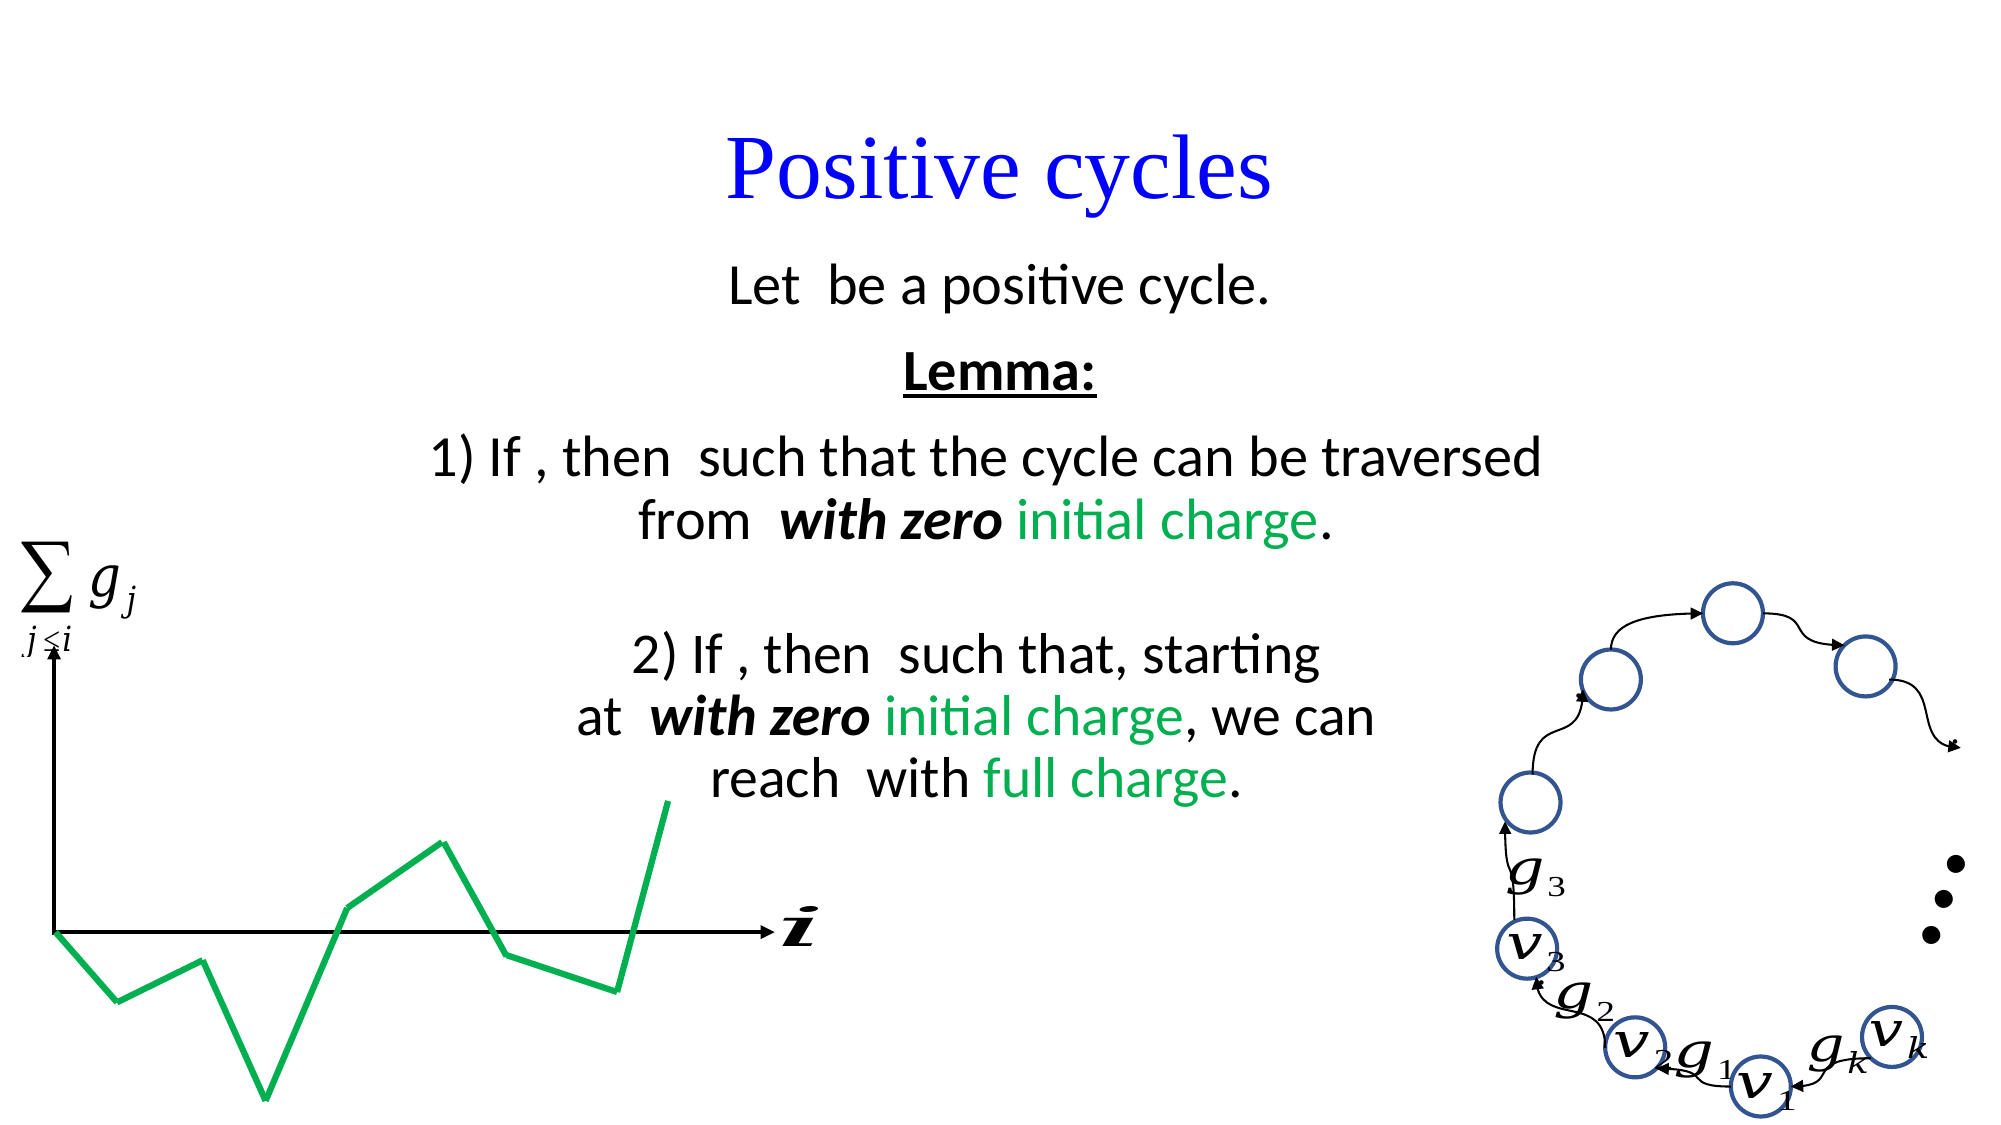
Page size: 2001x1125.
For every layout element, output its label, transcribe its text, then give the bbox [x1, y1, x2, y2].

text_box [1604, 1016, 1667, 1079]
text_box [1401, 769, 1613, 847]
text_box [1862, 720, 2000, 798]
text_box [1834, 635, 1897, 698]
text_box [1762, 613, 1845, 646]
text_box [1656, 1068, 1731, 1087]
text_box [1816, 1032, 1845, 1113]
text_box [17, 539, 828, 1101]
text_box [1702, 582, 1764, 645]
text_box … [1845, 822, 2000, 1117]
title Positive cycles [137, 59, 1863, 278]
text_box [1486, 641, 1698, 718]
text_box [1729, 1055, 1792, 1118]
text_box Lemma: [248, 332, 1752, 426]
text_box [1638, 585, 1676, 641]
text_box [1504, 917, 1550, 927]
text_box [1423, 927, 1635, 1004]
